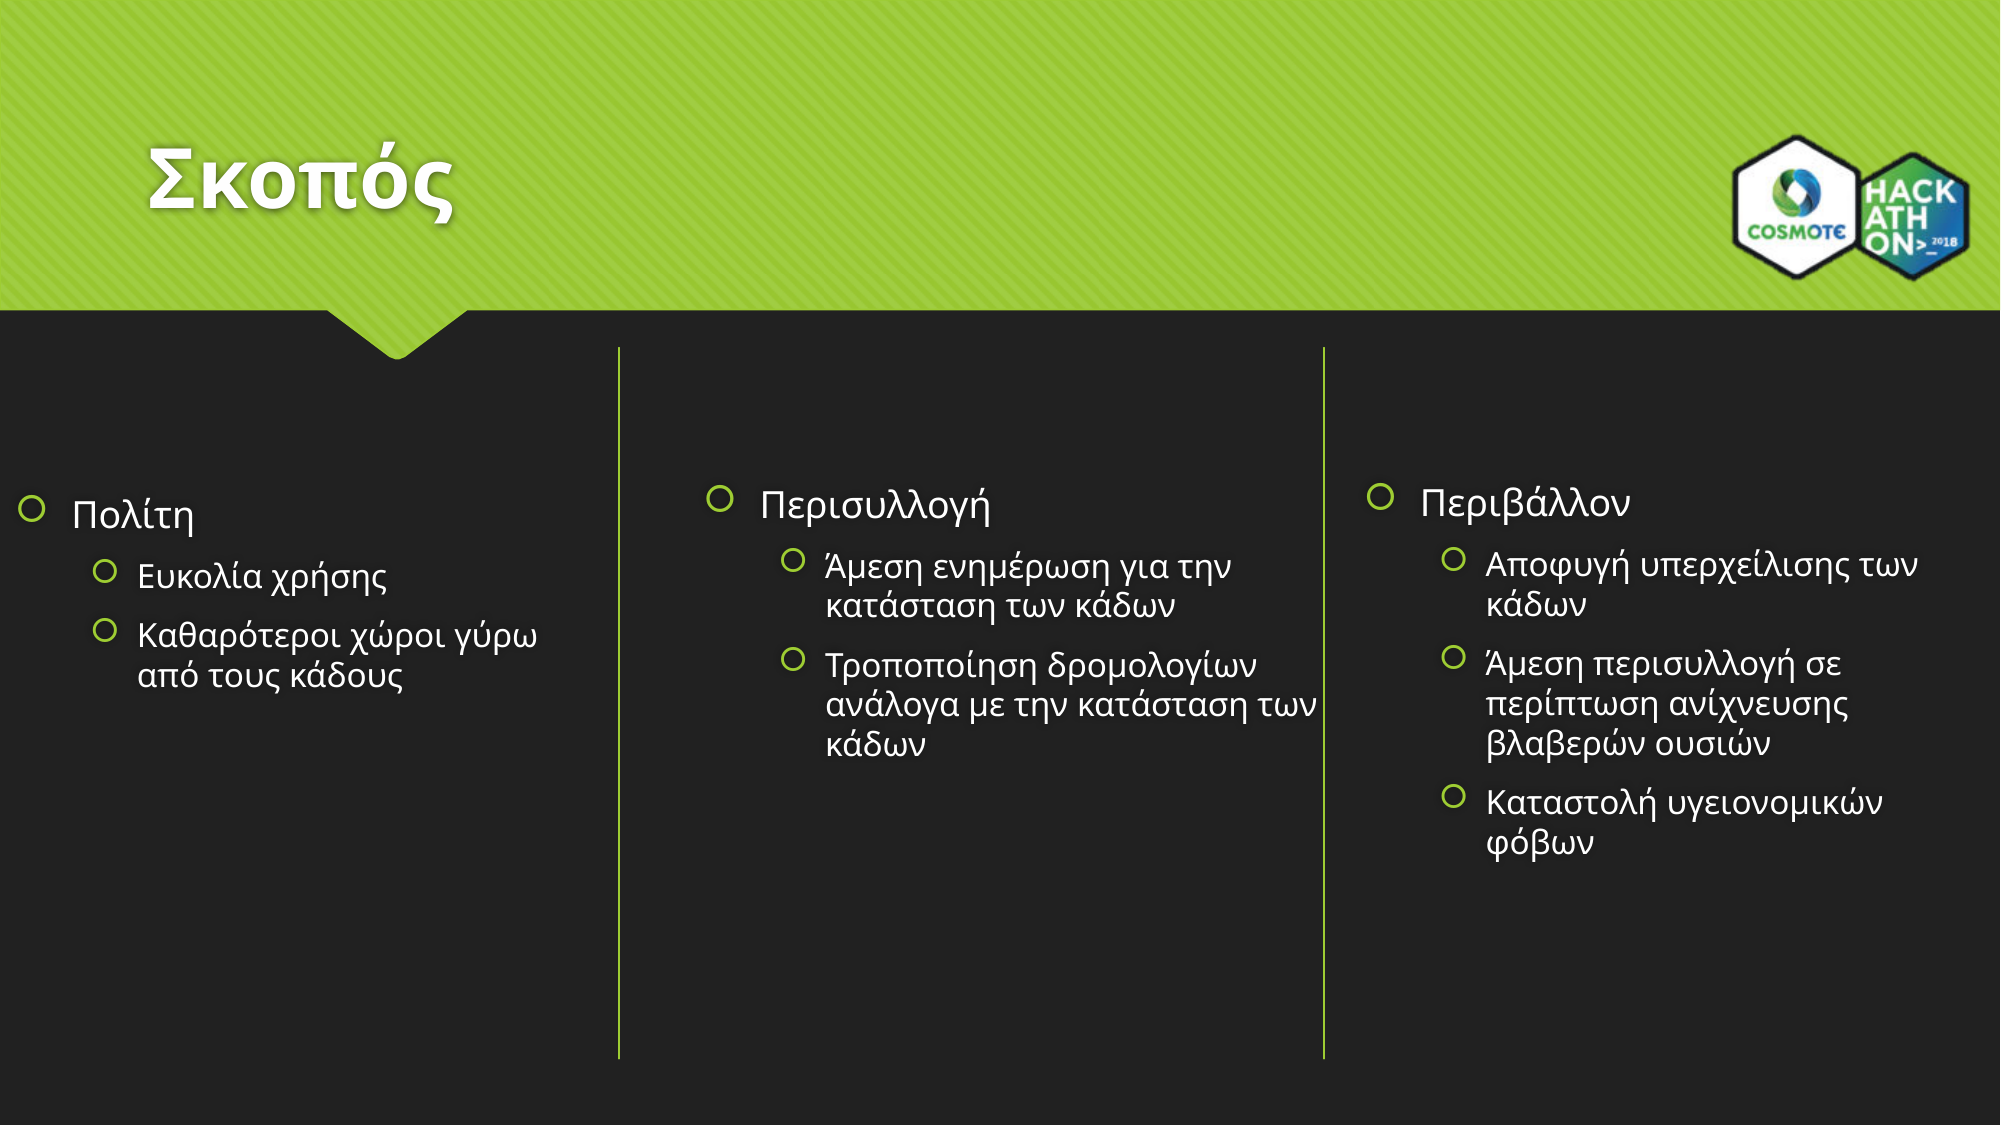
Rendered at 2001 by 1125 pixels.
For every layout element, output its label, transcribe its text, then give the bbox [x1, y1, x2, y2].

list Πολίτη Ευκολία χρήσης Καθαρότεροι χώροι γύρω από τους κάδους [0, 294, 621, 892]
title Σκοπός [132, 73, 1868, 233]
picture [1685, 73, 2000, 290]
text_box Περιβάλλον Αποφυγή υπερχείλισης των κάδων Άμεση περισυλλογή σε περίπτωση ανίχνευσης βλαβερών ουσιών Καταστολή υγειονομικών φόβων [1348, 406, 1967, 1052]
text_box Περισυλλογή Άμεση ενημέρωση για την κατάσταση των κάδων Τροποποίηση δρομολογίων ανάλογα με την κατάσταση των κάδων [688, 323, 1337, 921]
